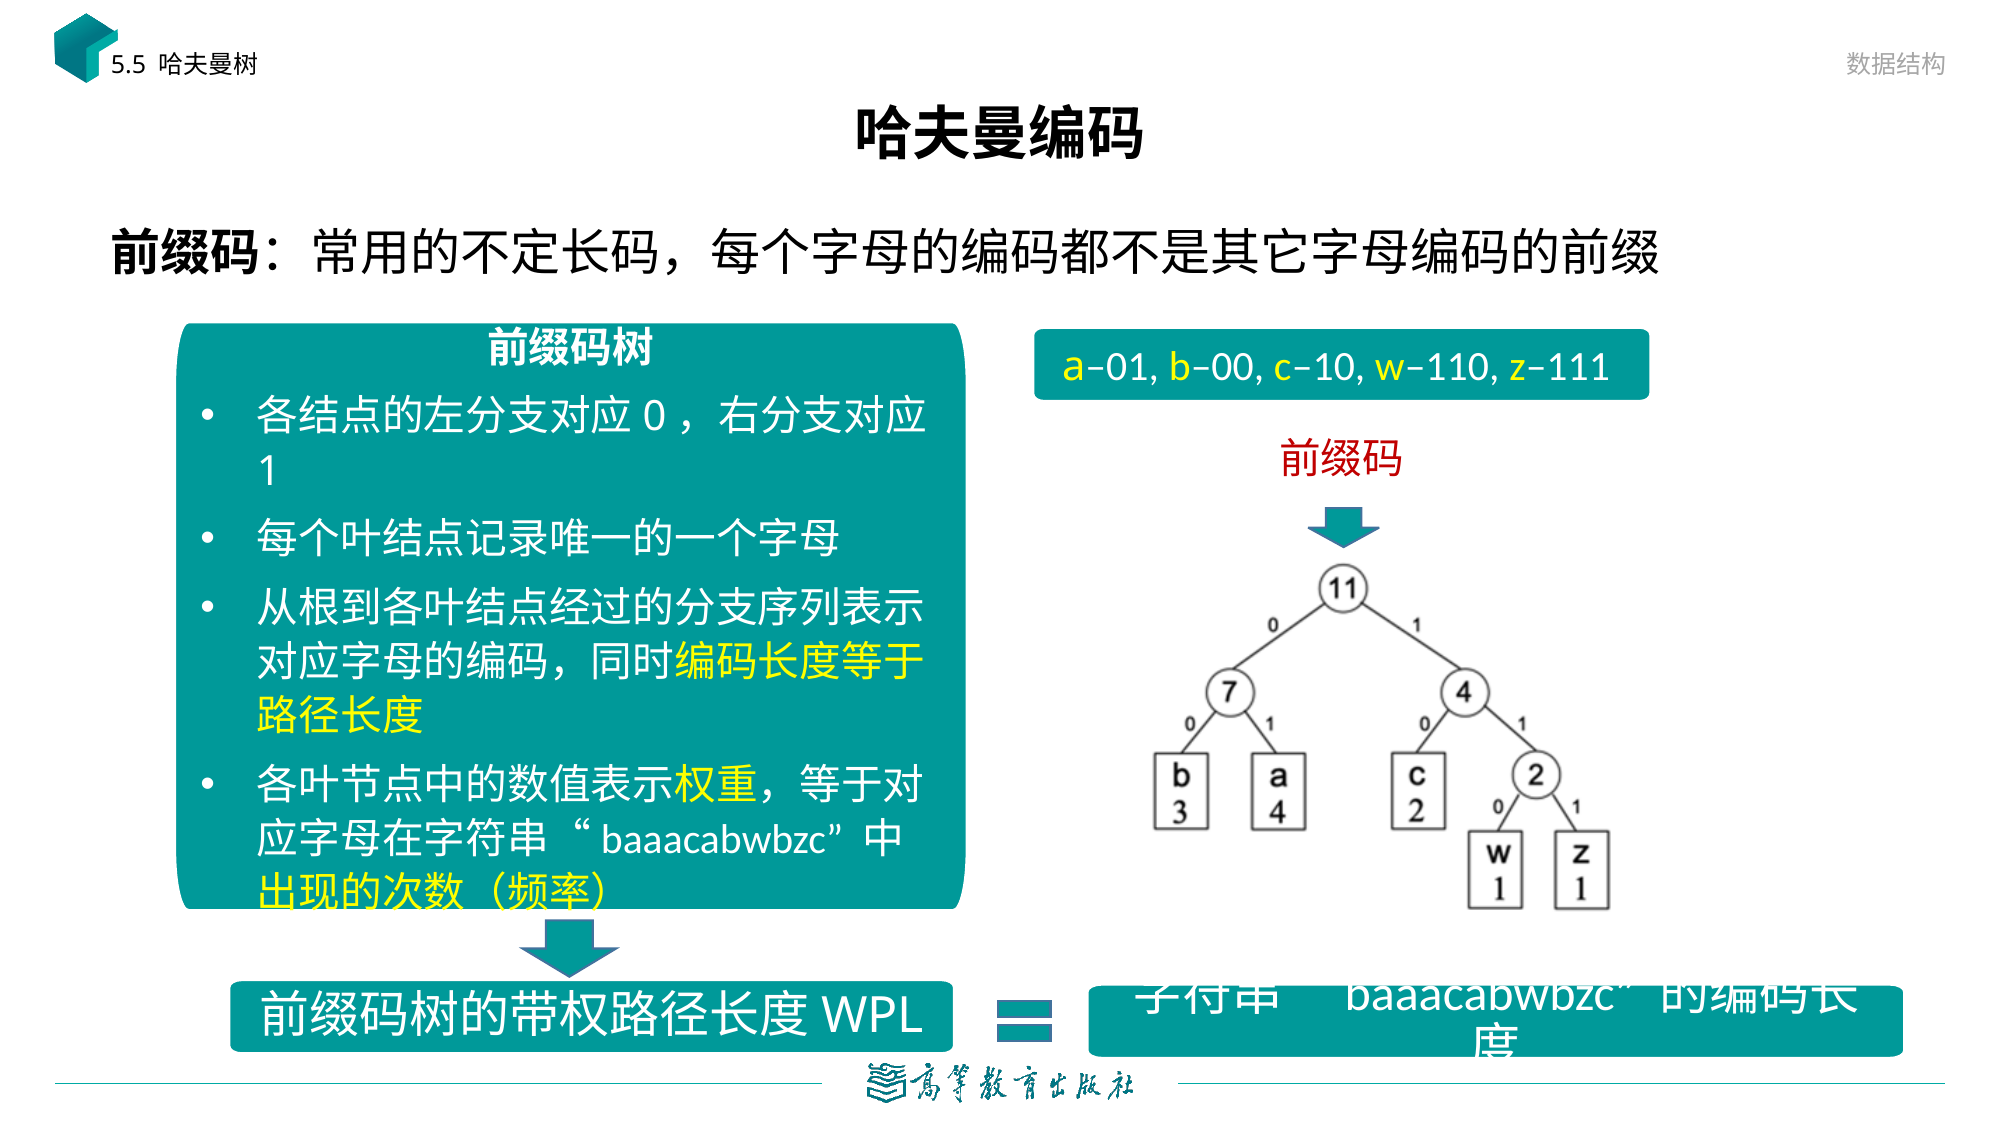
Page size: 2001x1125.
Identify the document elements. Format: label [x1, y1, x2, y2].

list [1115, 32, 1962, 86]
text_box [1086, 983, 1906, 1059]
picture [1136, 550, 1622, 924]
text_box [997, 1024, 1052, 1042]
picture [867, 1063, 1133, 1103]
title [137, 92, 1863, 178]
subtitle [95, 44, 894, 99]
text_box [997, 1000, 1052, 1018]
text_box [95, 201, 1895, 1055]
